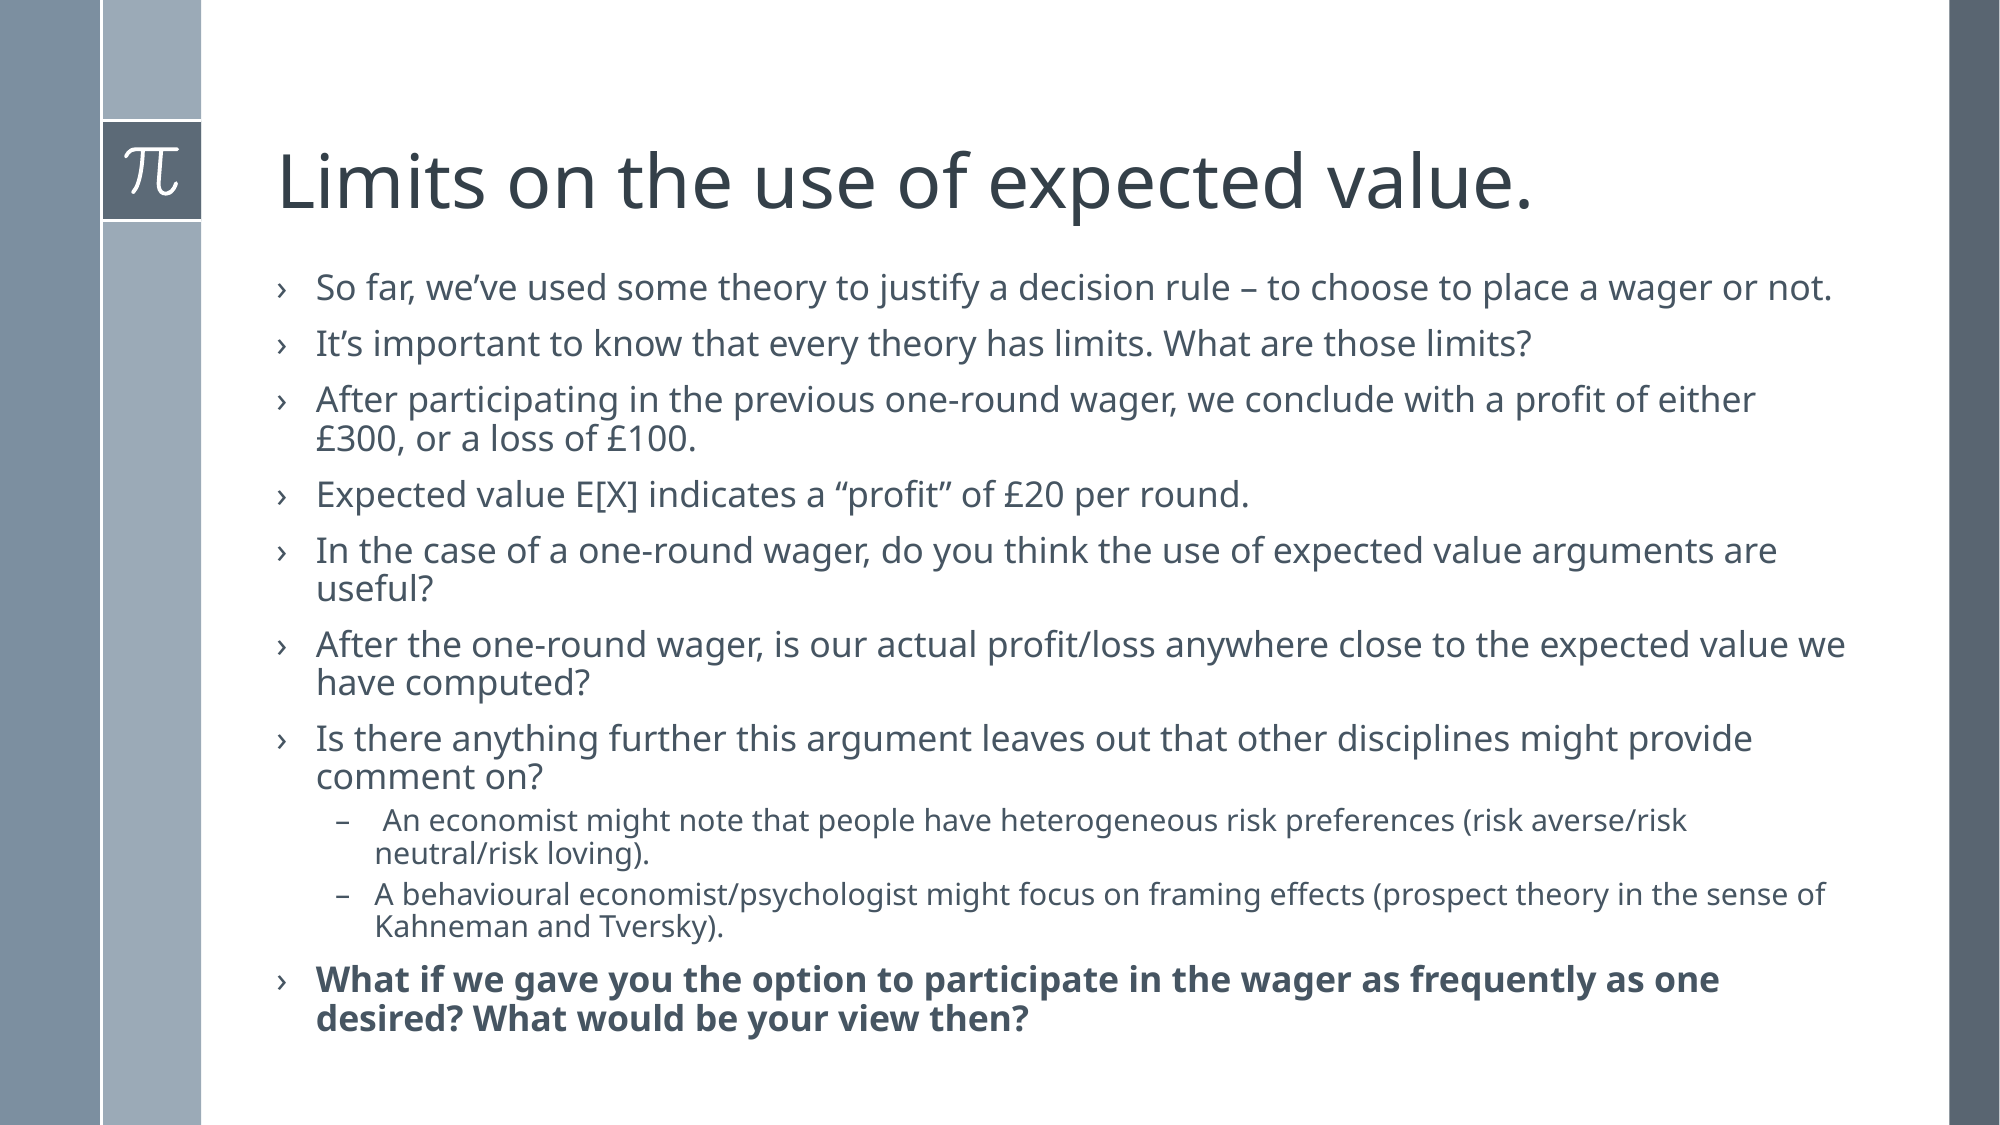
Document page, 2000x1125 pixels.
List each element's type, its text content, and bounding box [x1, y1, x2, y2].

list So far, we’ve used some theory to justify a decision rule – to choose to place a wager or not. It’s important to know that every theory has limits. What are those limits? After participating in the previous one-round wager, we conclude with a profit of either £300, or a loss of £100. Expected value E[X] indicates a “profit” of £20 per round. In the case of a one-round wager, do you think the use of expected value arguments are useful? After the one-round wager, is our actual profit/loss anywhere close to the expected value we have computed? Is there anything further this argument leaves out that other disciplines might provide comment on? An economist might note that people have heterogeneous risk preferences (risk averse/risk neutral/risk loving). A behavioural economist/psychologist might focus on framing effects (prospect theory in the sense of Kahneman and Tversky). What if we gave you the option to participate in the wager as frequently as one desired? What would be your view then? [261, 262, 1867, 1094]
title Limits on the use of expected value. [261, 29, 1867, 233]
